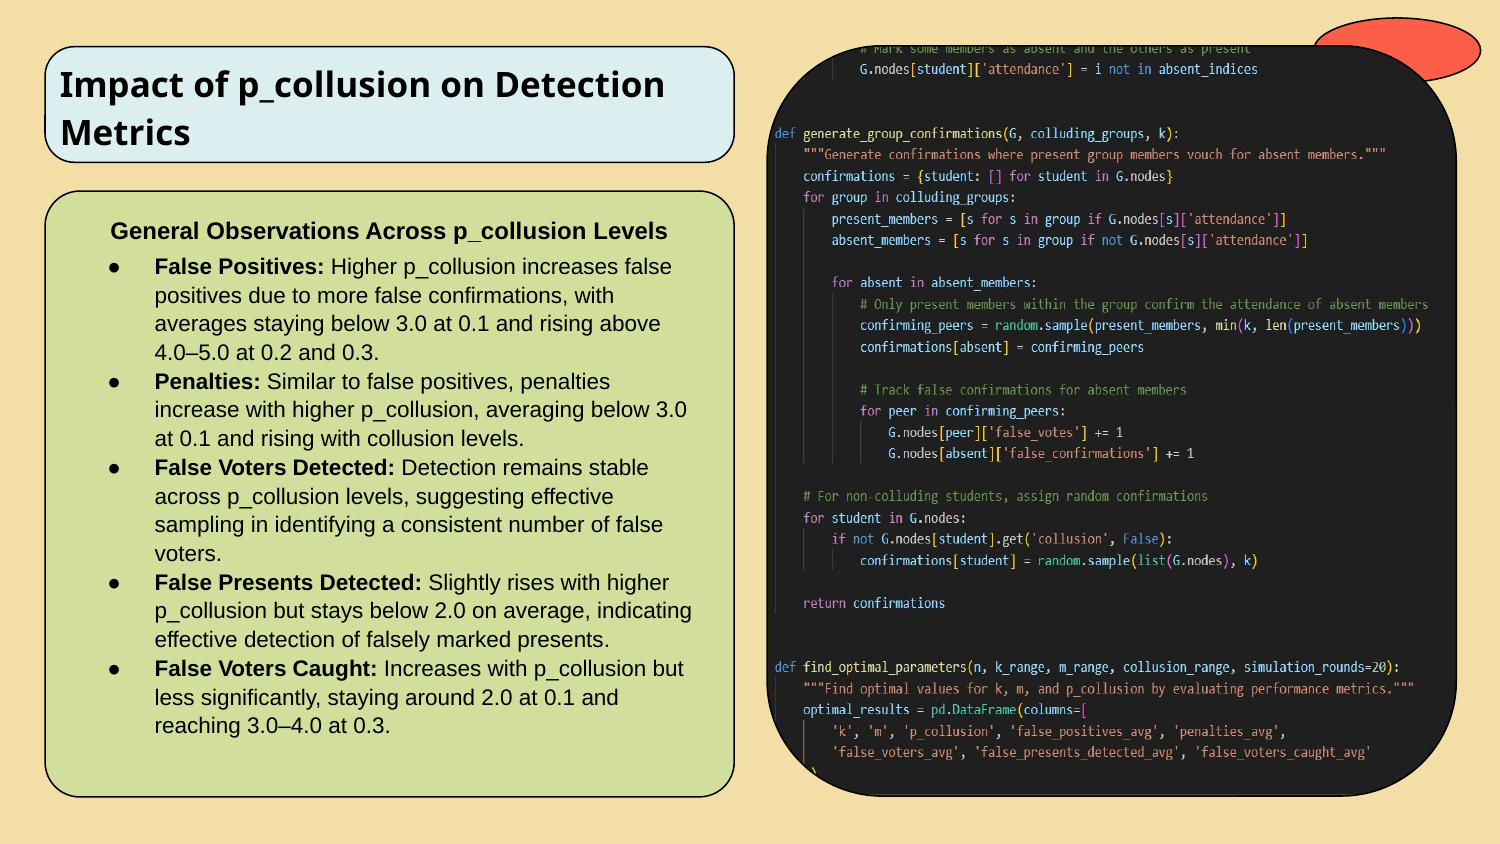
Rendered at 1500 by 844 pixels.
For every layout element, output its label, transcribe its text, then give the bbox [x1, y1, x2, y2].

title Impact of p_collusion on Detection Metrics [44, 53, 734, 163]
picture [766, 45, 1457, 797]
list General Observations Across p_collusion Levels False Positives: Higher p_collusion increases false positives due to more false confirmations, with averages staying below 3.0 at 0.1 and rising above 4.0–5.0 at 0.2 and 0.3. Penalties: Similar to false positives, penalties increase with higher p_collusion, averaging below 3.0 at 0.1 and rising with collusion levels. False Voters Detected: Detection remains stable across p_collusion levels, suggesting effective sampling in identifying a consistent number of false voters. False Presents Detected: Slightly rises with higher p_collusion but stays below 2.0 on average, indicating effective detection of falsely marked presents. False Voters Caught: Increases with p_collusion but less significantly, staying around 2.0 at 0.1 and reaching 3.0–4.0 at 0.3. [67, 198, 712, 759]
